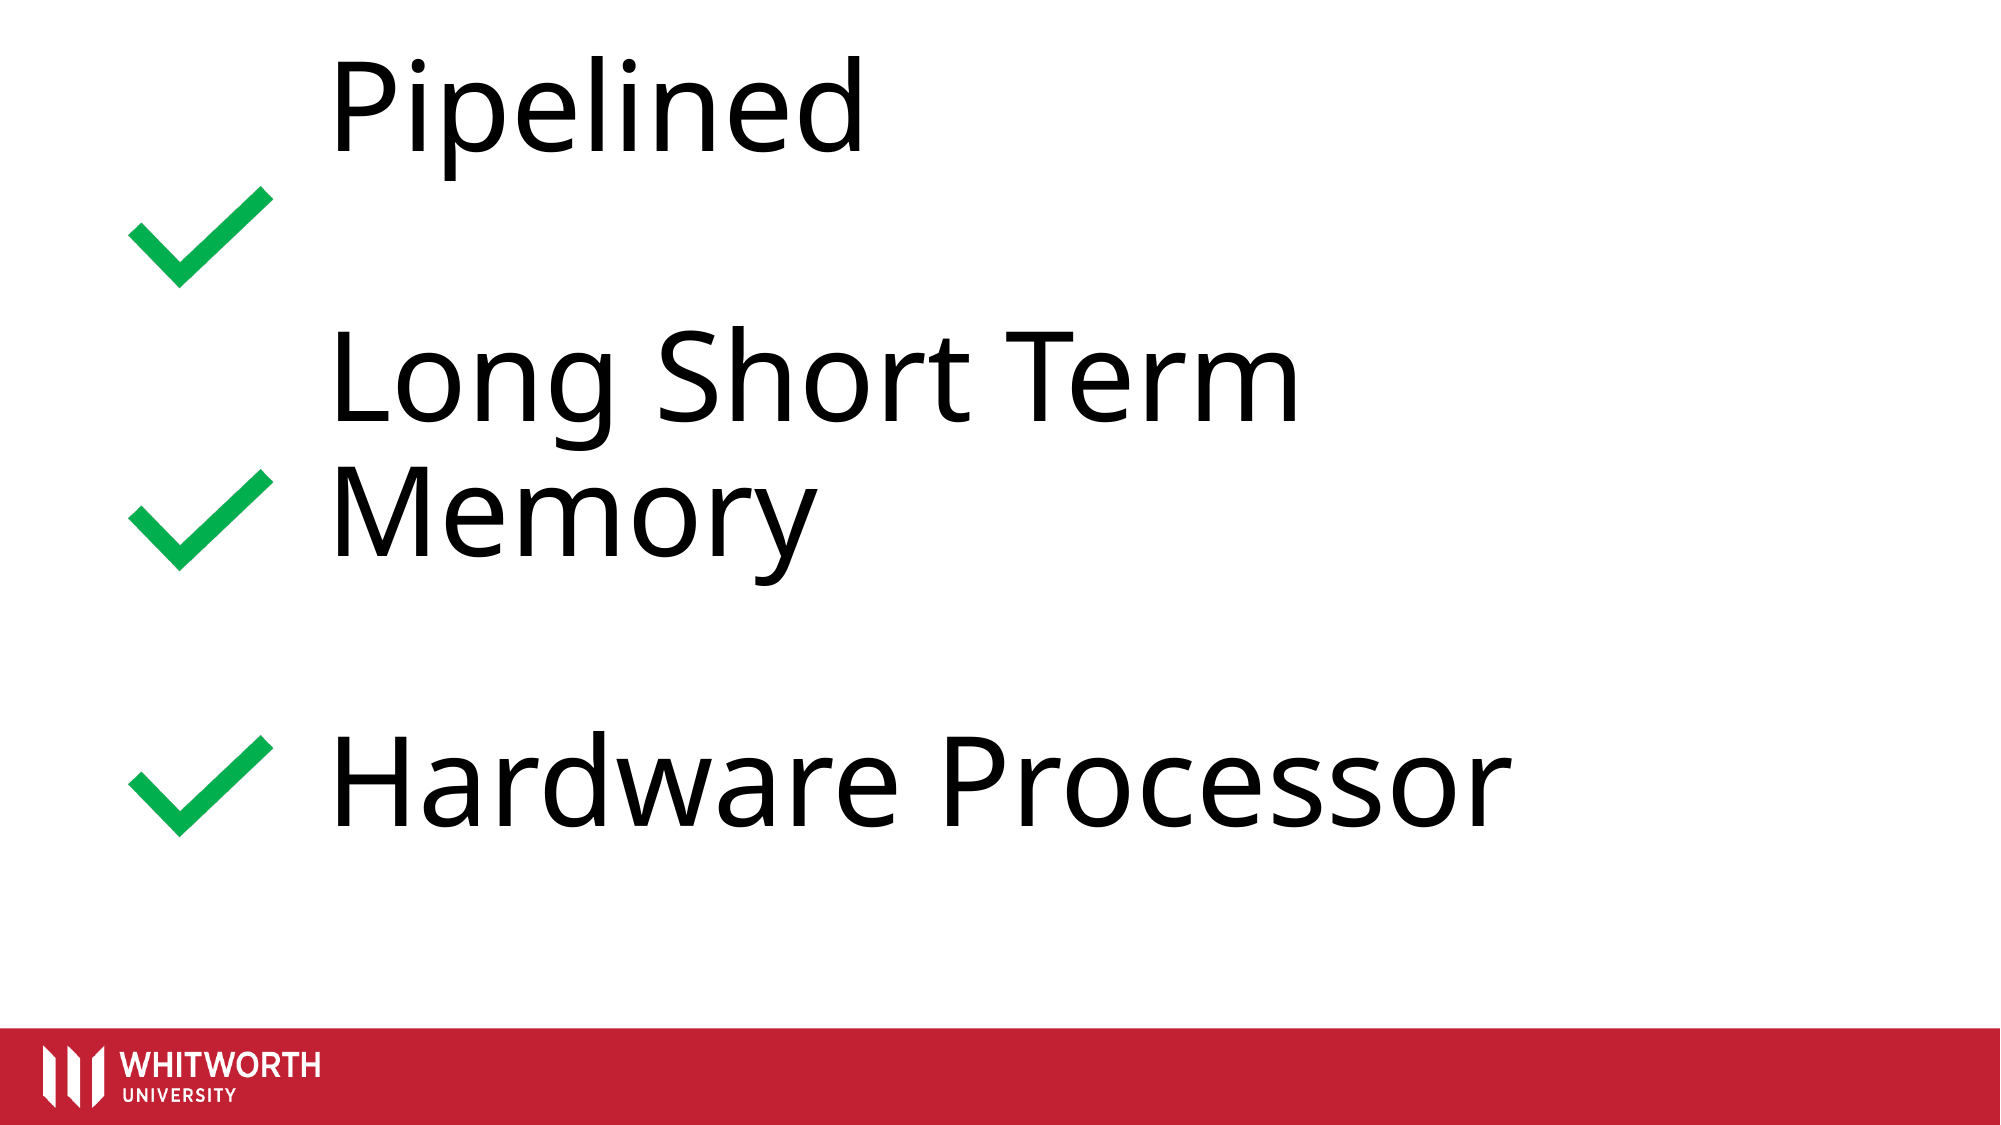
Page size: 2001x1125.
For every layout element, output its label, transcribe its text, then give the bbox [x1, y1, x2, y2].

picture [43, 1045, 320, 1108]
picture [125, 710, 276, 861]
picture [125, 444, 276, 595]
picture [125, 161, 276, 312]
title Pipelined Long Short Term Memory Hardware Processor [311, 469, 1812, 861]
